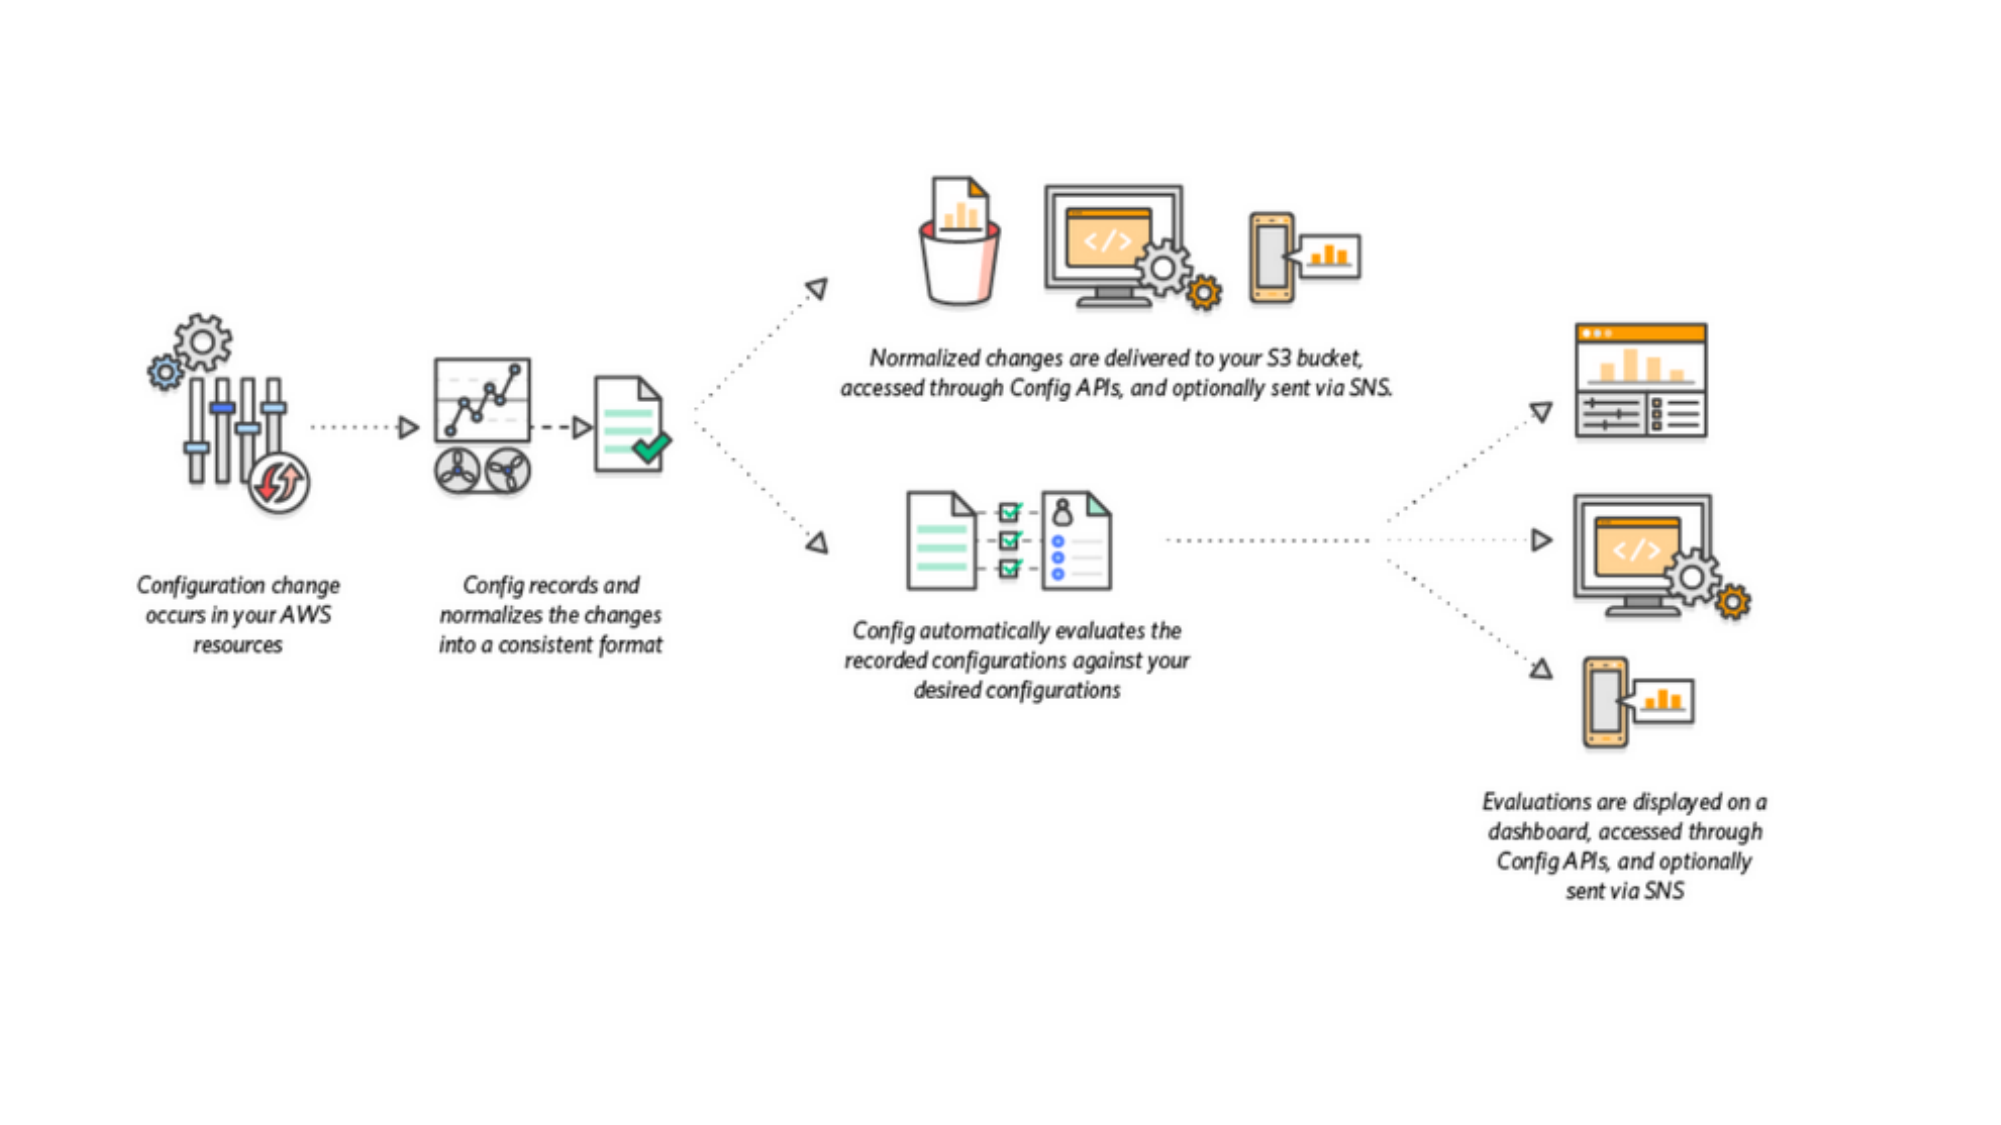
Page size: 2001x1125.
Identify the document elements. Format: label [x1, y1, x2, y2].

picture [109, 97, 1818, 910]
